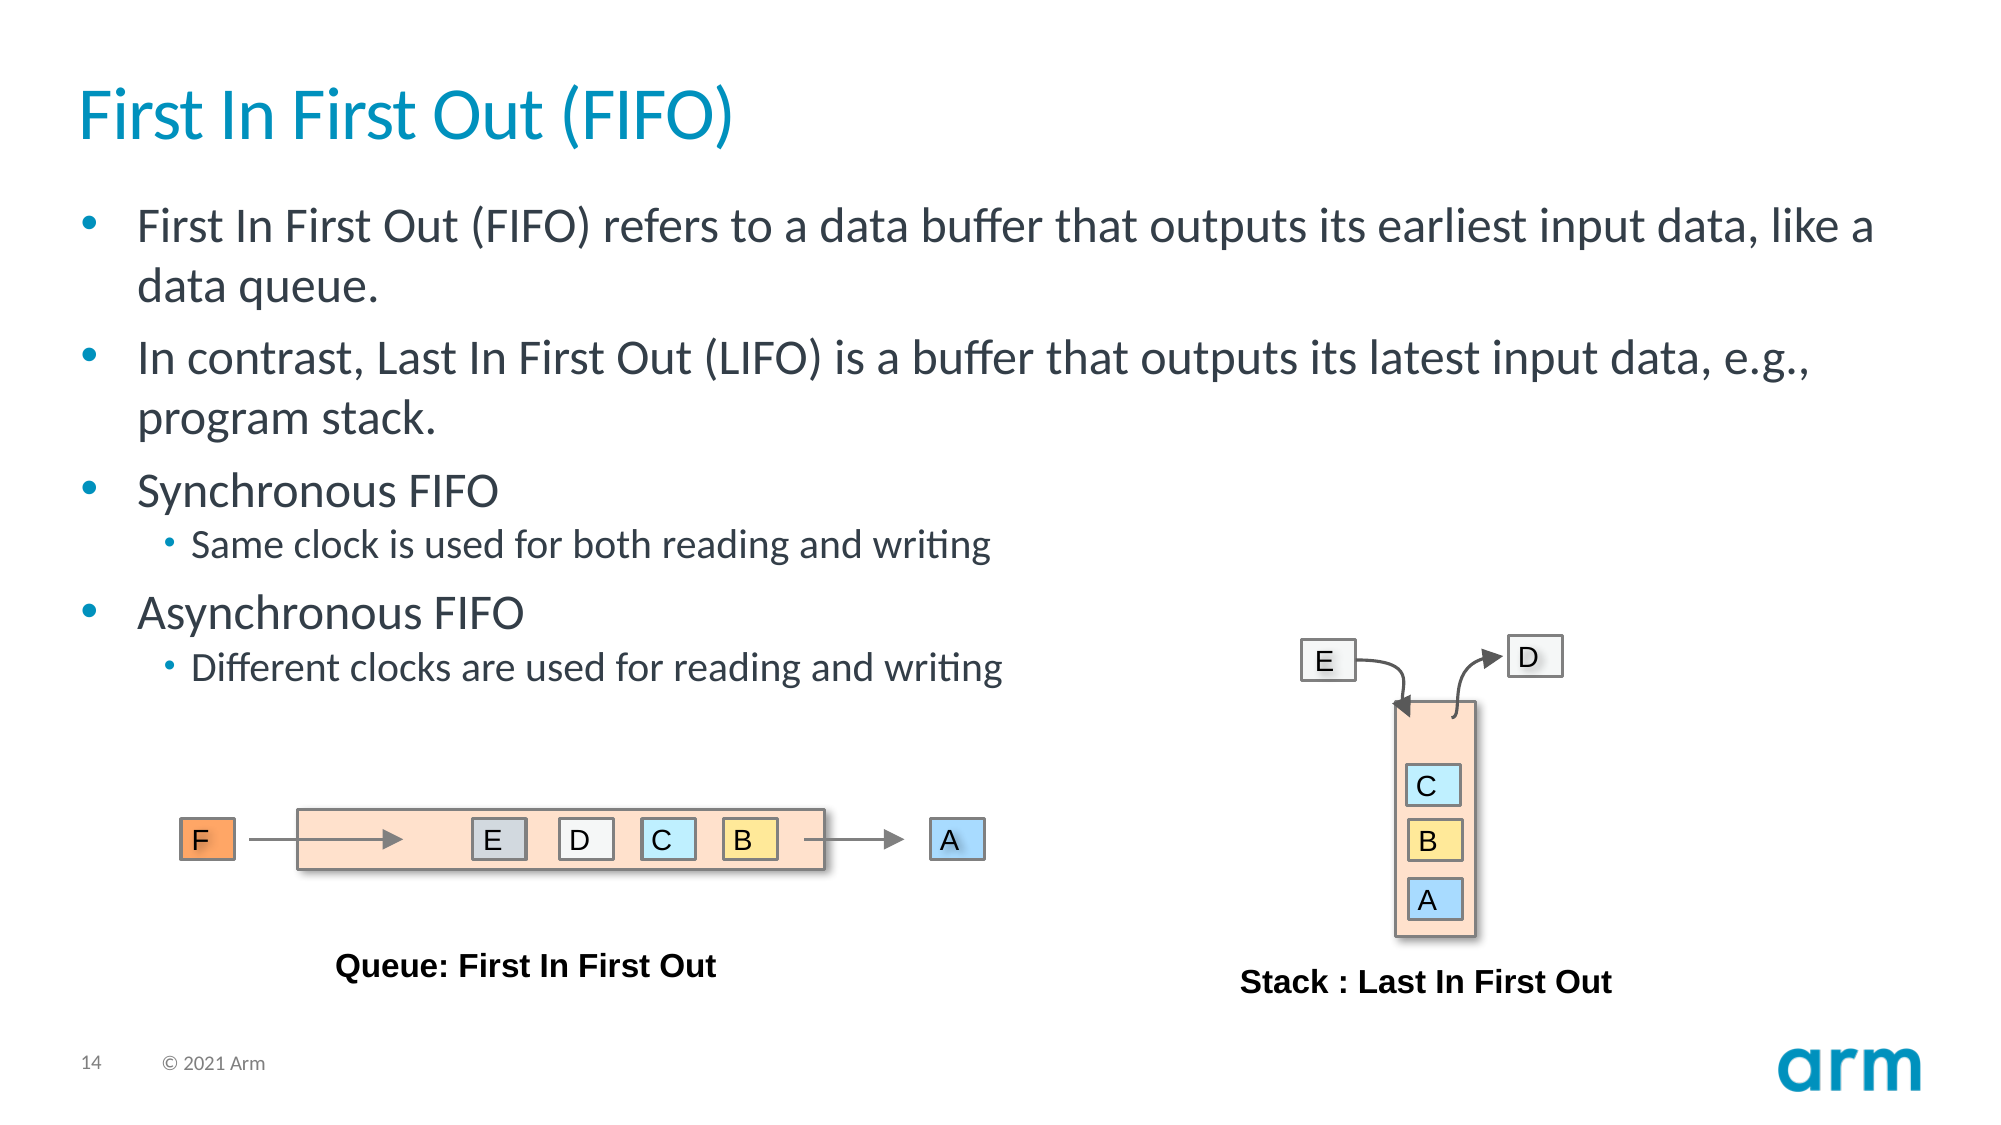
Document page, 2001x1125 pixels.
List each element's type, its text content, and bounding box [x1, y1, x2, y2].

title First In First Out (FIFO) [78, 78, 1922, 186]
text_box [176, 809, 993, 870]
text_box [1300, 631, 1571, 937]
text_box Stack : Last In First Out [1225, 952, 1775, 1008]
list First In First Out (FIFO) refers to a data buffer that outputs its earliest input data, like a data queue. In contrast, Last In First Out (LIFO) is a buffer that outputs its latest input data, e.g., program stack. Synchronous FIFO Same clock is used for both reading and writing Asynchronous FIFO Different clocks are used for reading and writing [80, 192, 1915, 863]
text_box Queue: First In First Out [320, 936, 904, 992]
picture [1777, 1047, 1922, 1093]
